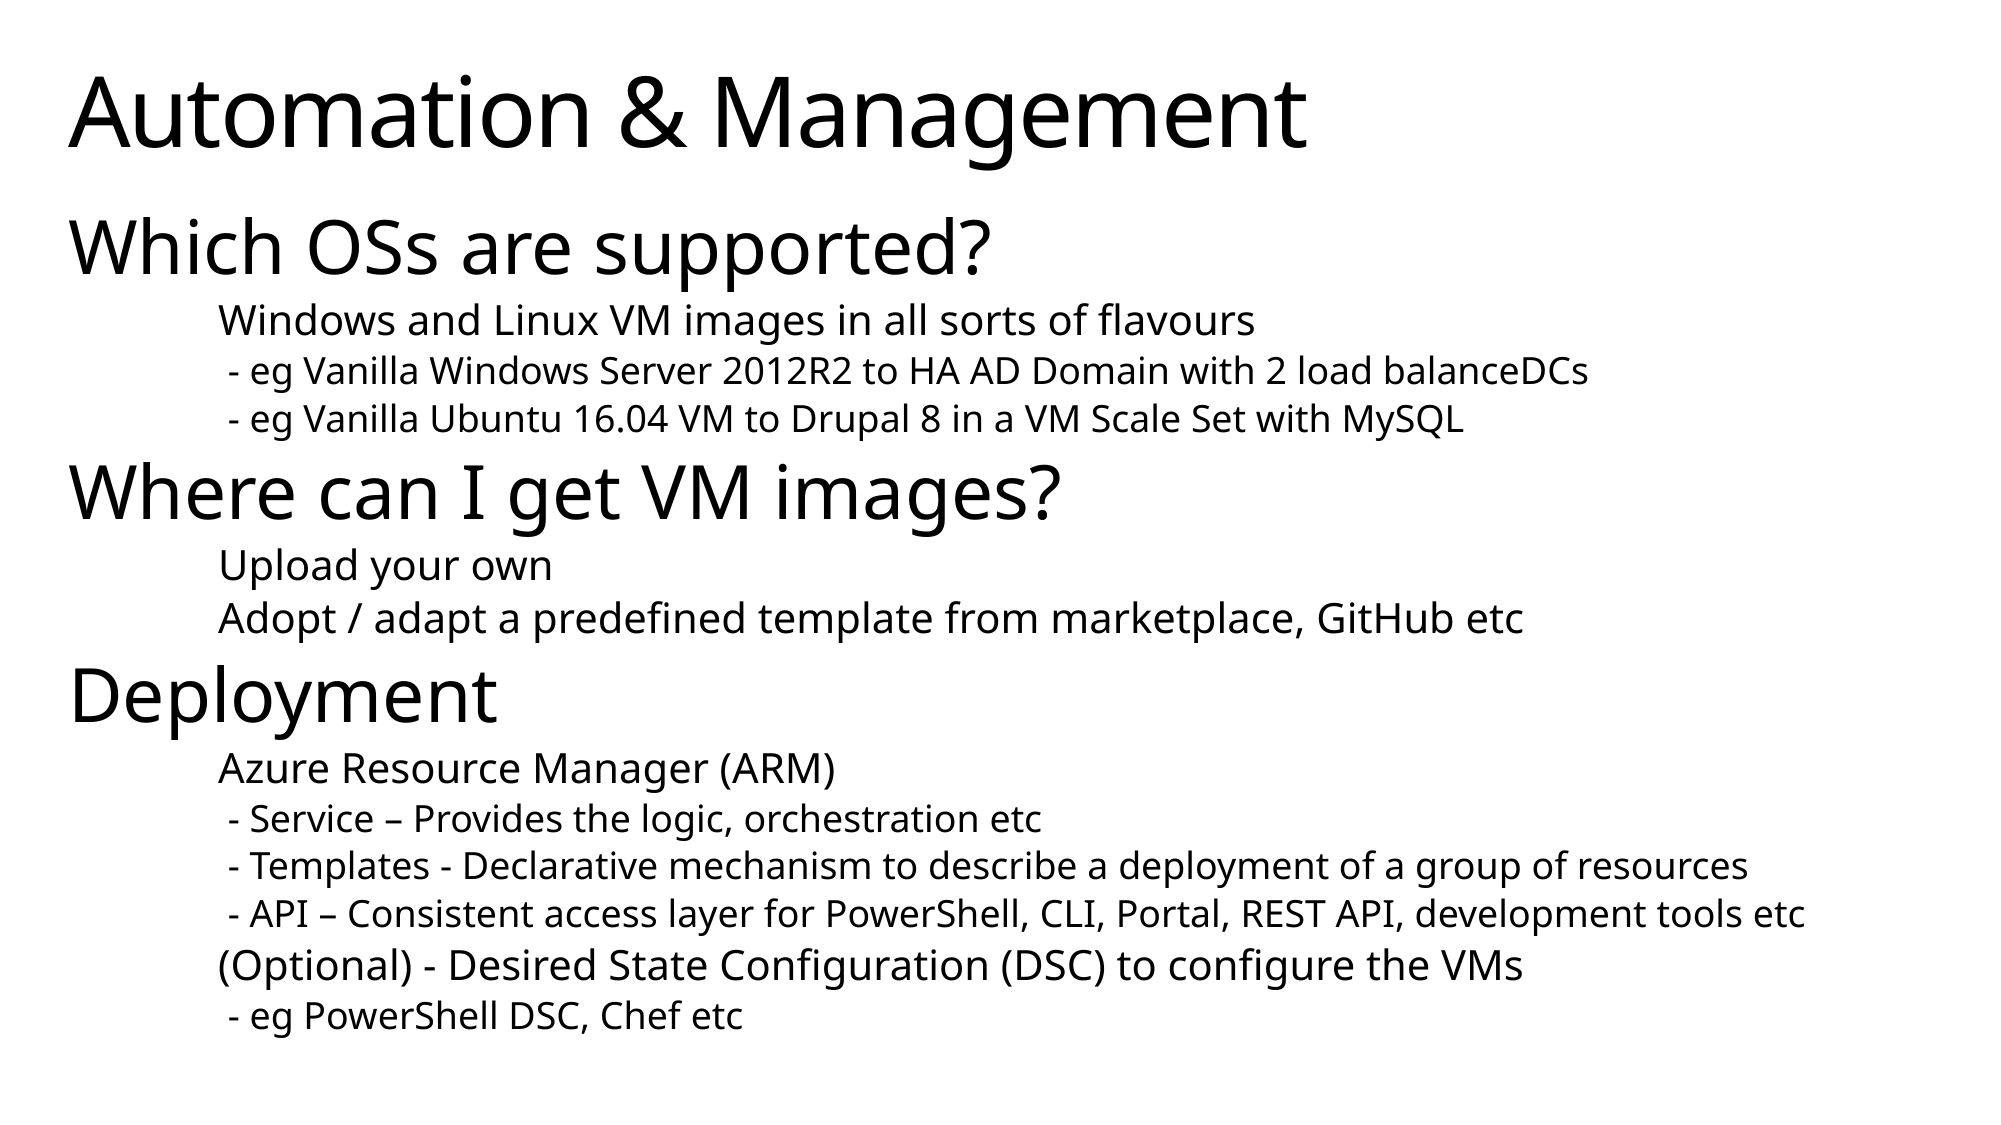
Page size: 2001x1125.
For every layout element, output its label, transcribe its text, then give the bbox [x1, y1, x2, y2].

title Automation & Management [44, 47, 1957, 196]
list Which OSs are supported? Windows and Linux VM images in all sorts of flavours - eg Vanilla Windows Server 2012R2 to HA AD Domain with 2 load balanceDCs - eg Vanilla Ubuntu 16.04 VM to Drupal 8 in a VM Scale Set with MySQL Where can I get VM images? Upload your own Adopt / adapt a predefined template from marketplace, GitHub etc Deployment Azure Resource Manager (ARM) - Service – Provides the logic, orchestration etc - Templates - Declarative mechanism to describe a deployment of a group of resources - API – Consistent access layer for PowerShell, CLI, Portal, REST API, development tools etc (Optional) - Desired State Configuration (DSC) to configure the VMs - eg PowerShell DSC, Chef etc [44, 195, 1956, 1085]
